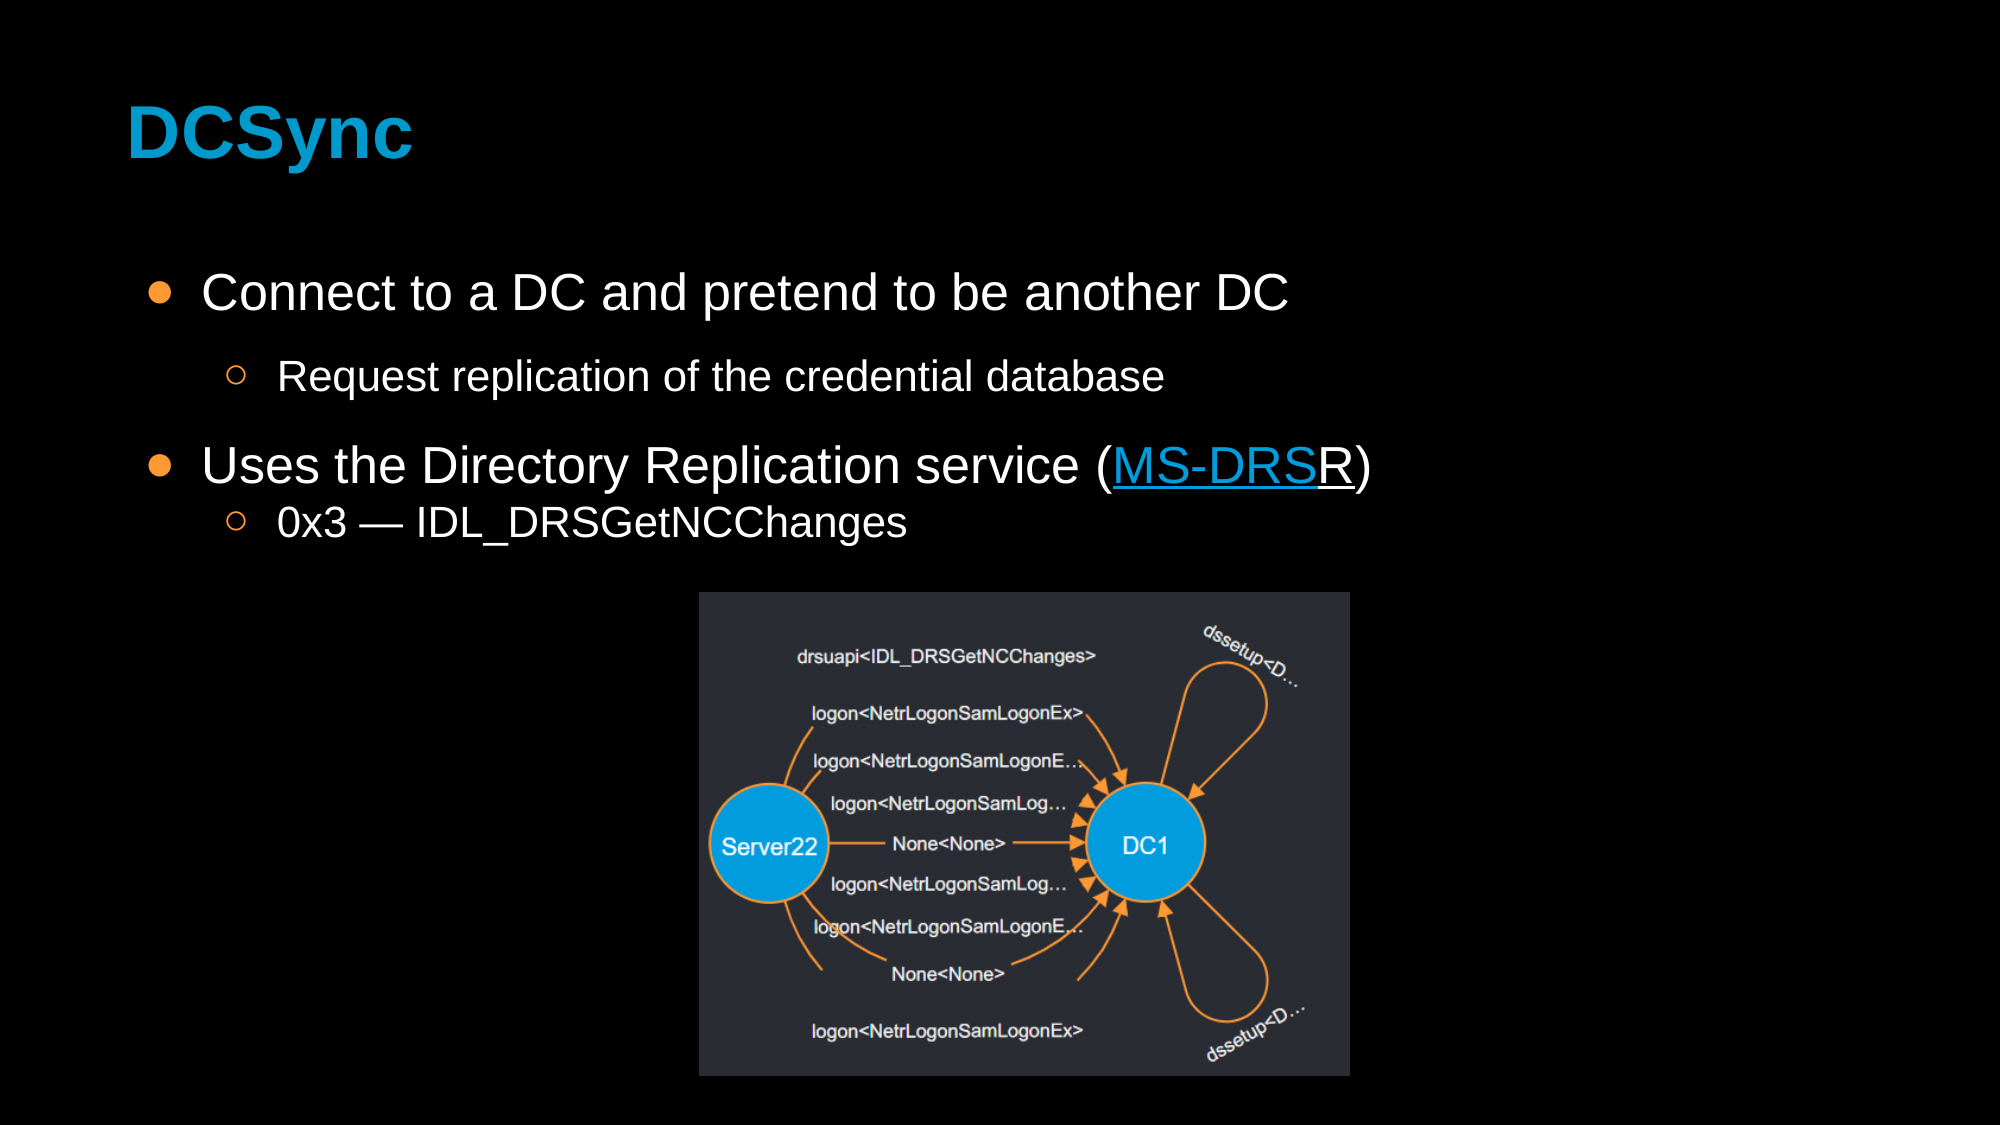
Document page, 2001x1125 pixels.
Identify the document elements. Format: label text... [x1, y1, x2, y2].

title DCSync [111, 91, 1938, 167]
picture [699, 591, 1350, 1077]
list Connect to a DC and pretend to be another DC Request replication of the credential database Uses the Directory Replication service (MS-DRSR) 0x3 — IDL_DRSGetNCChanges [111, 212, 1938, 1005]
